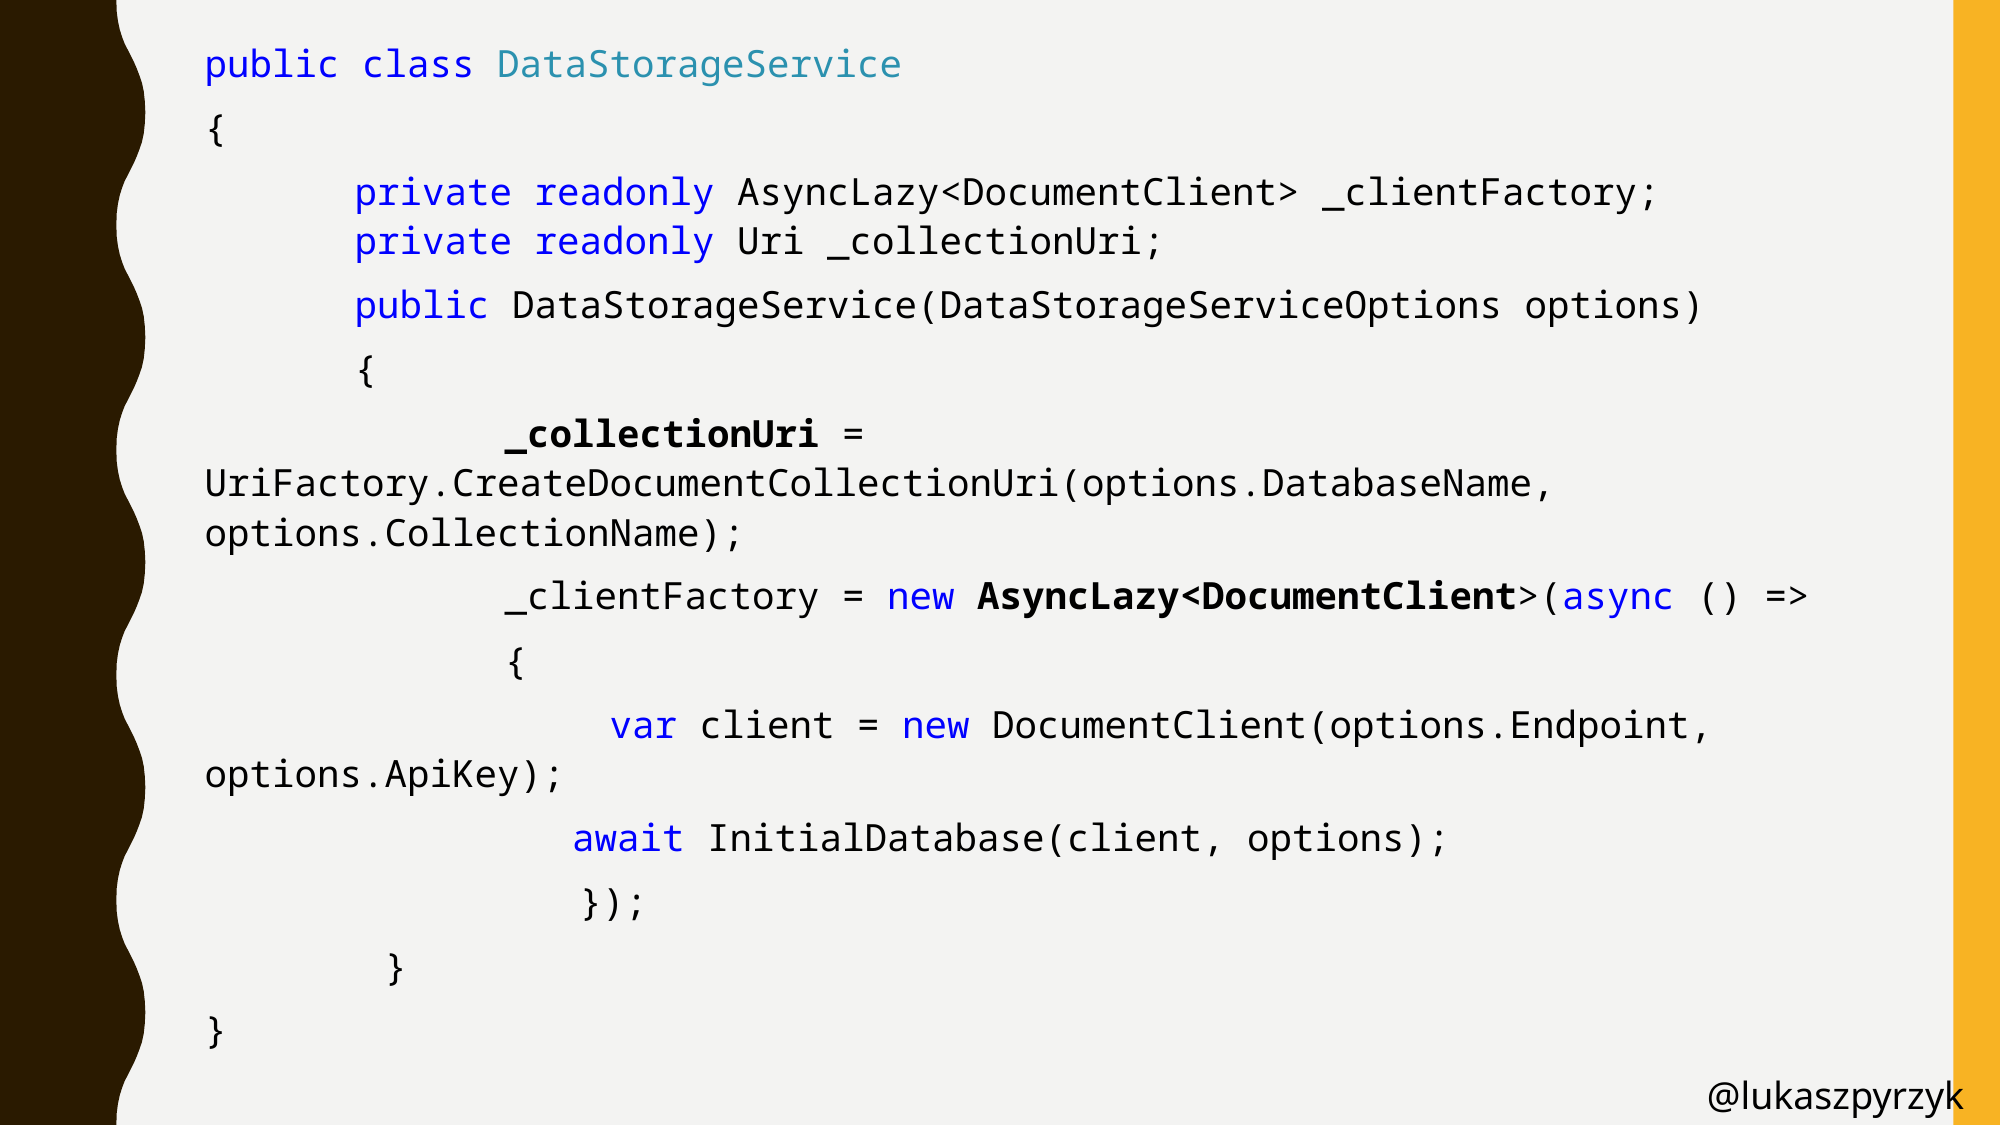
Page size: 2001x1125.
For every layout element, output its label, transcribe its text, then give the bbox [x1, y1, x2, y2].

list public class DataStorageService { private readonly AsyncLazy<DocumentClient> _clientFactory; private readonly Uri _collectionUri; public DataStorageService(DataStorageServiceOptions options) { _collectionUri = UriFactory.CreateDocumentCollectionUri(options.DatabaseName, options.CollectionName); _clientFactory = new AsyncLazy<DocumentClient>(async () => { var client = new DocumentClient(options.Endpoint, options.ApiKey); await InitialDatabase(client, options); }); } } [189, 27, 1884, 1065]
text_box @lukaszpyrzyk [1692, 1064, 2000, 1125]
